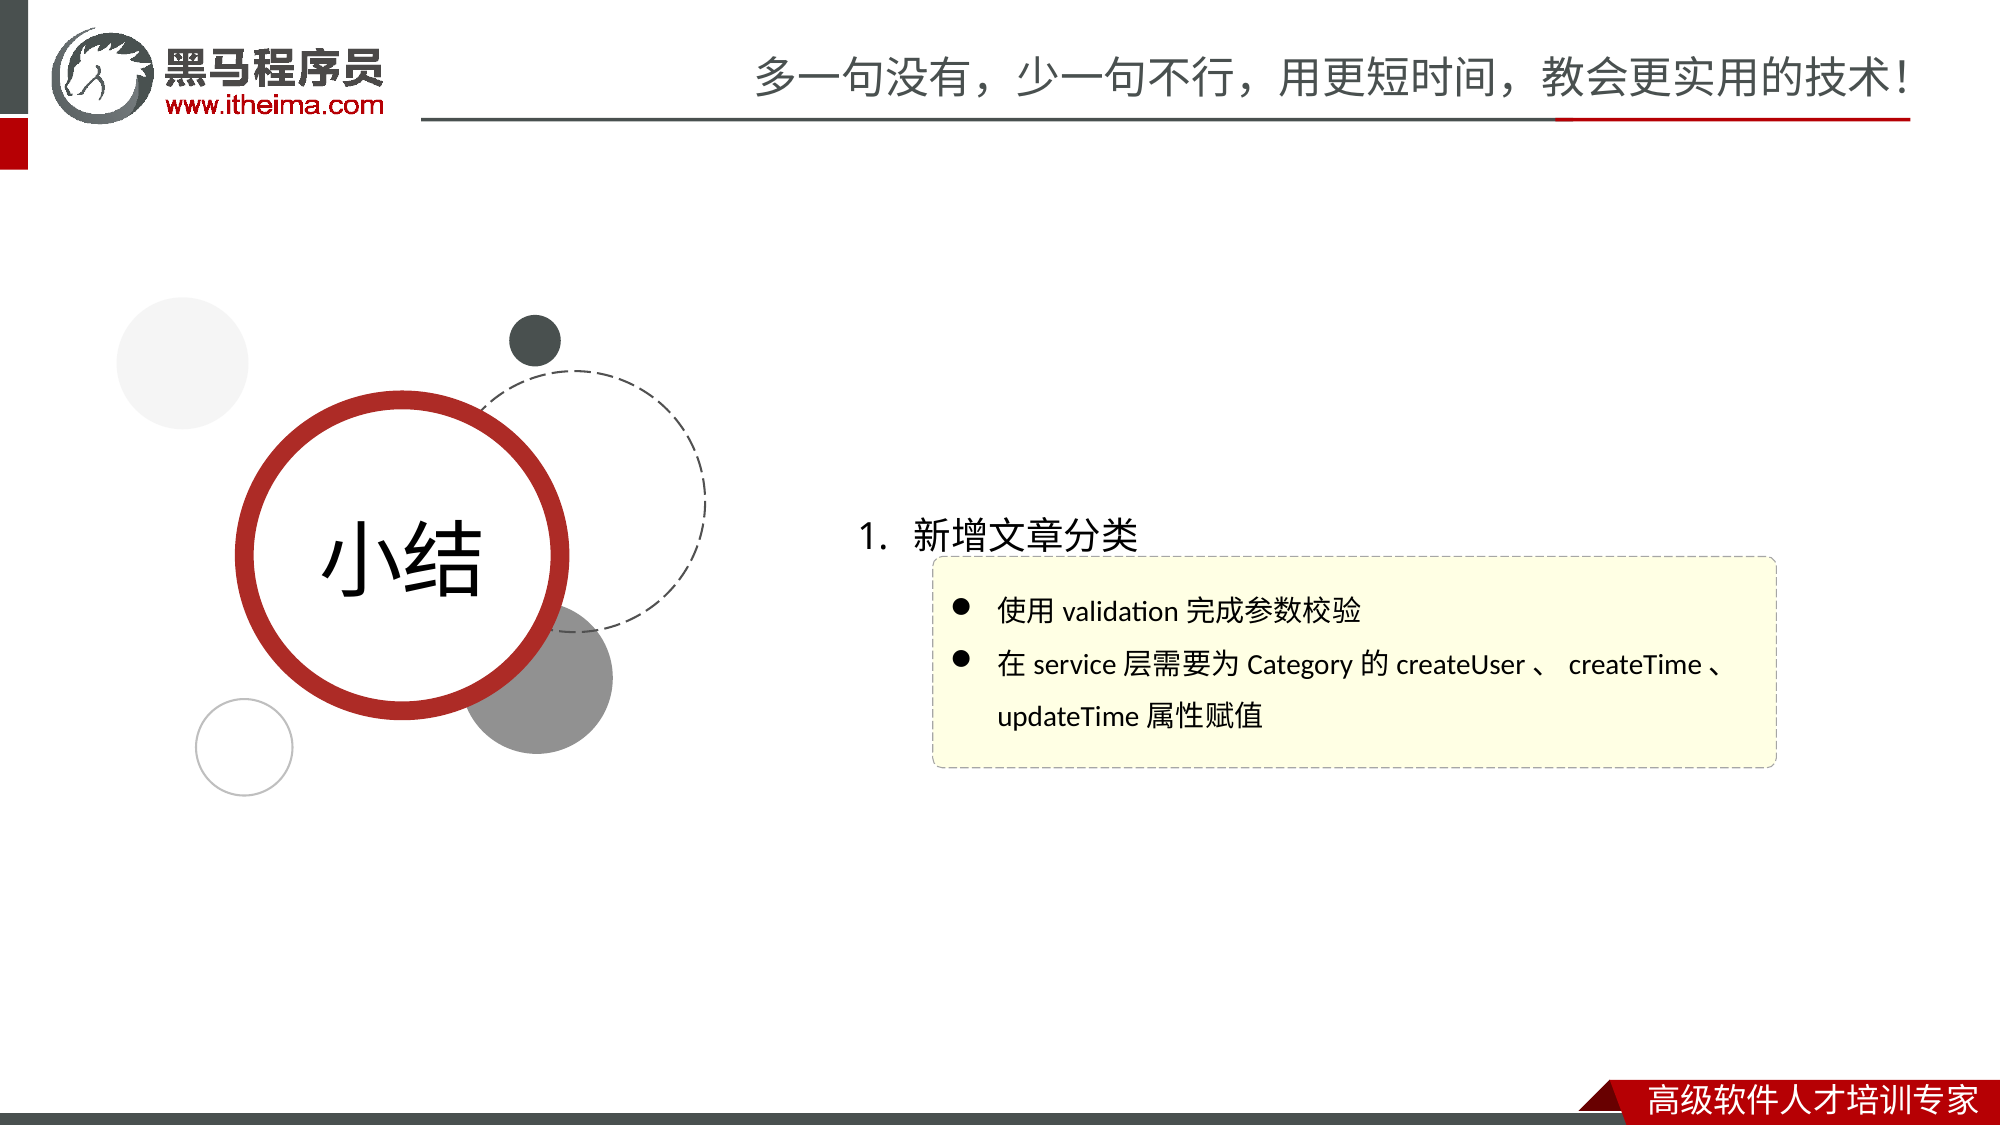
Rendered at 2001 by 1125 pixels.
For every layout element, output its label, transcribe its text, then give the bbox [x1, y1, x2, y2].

list 新增文章分类 [842, 353, 1788, 724]
picture [50, 26, 384, 125]
text_box 使用validation完成参数校验 在service层需要为Category的createUser、createTime、updateTime属性赋值 [930, 554, 1779, 770]
